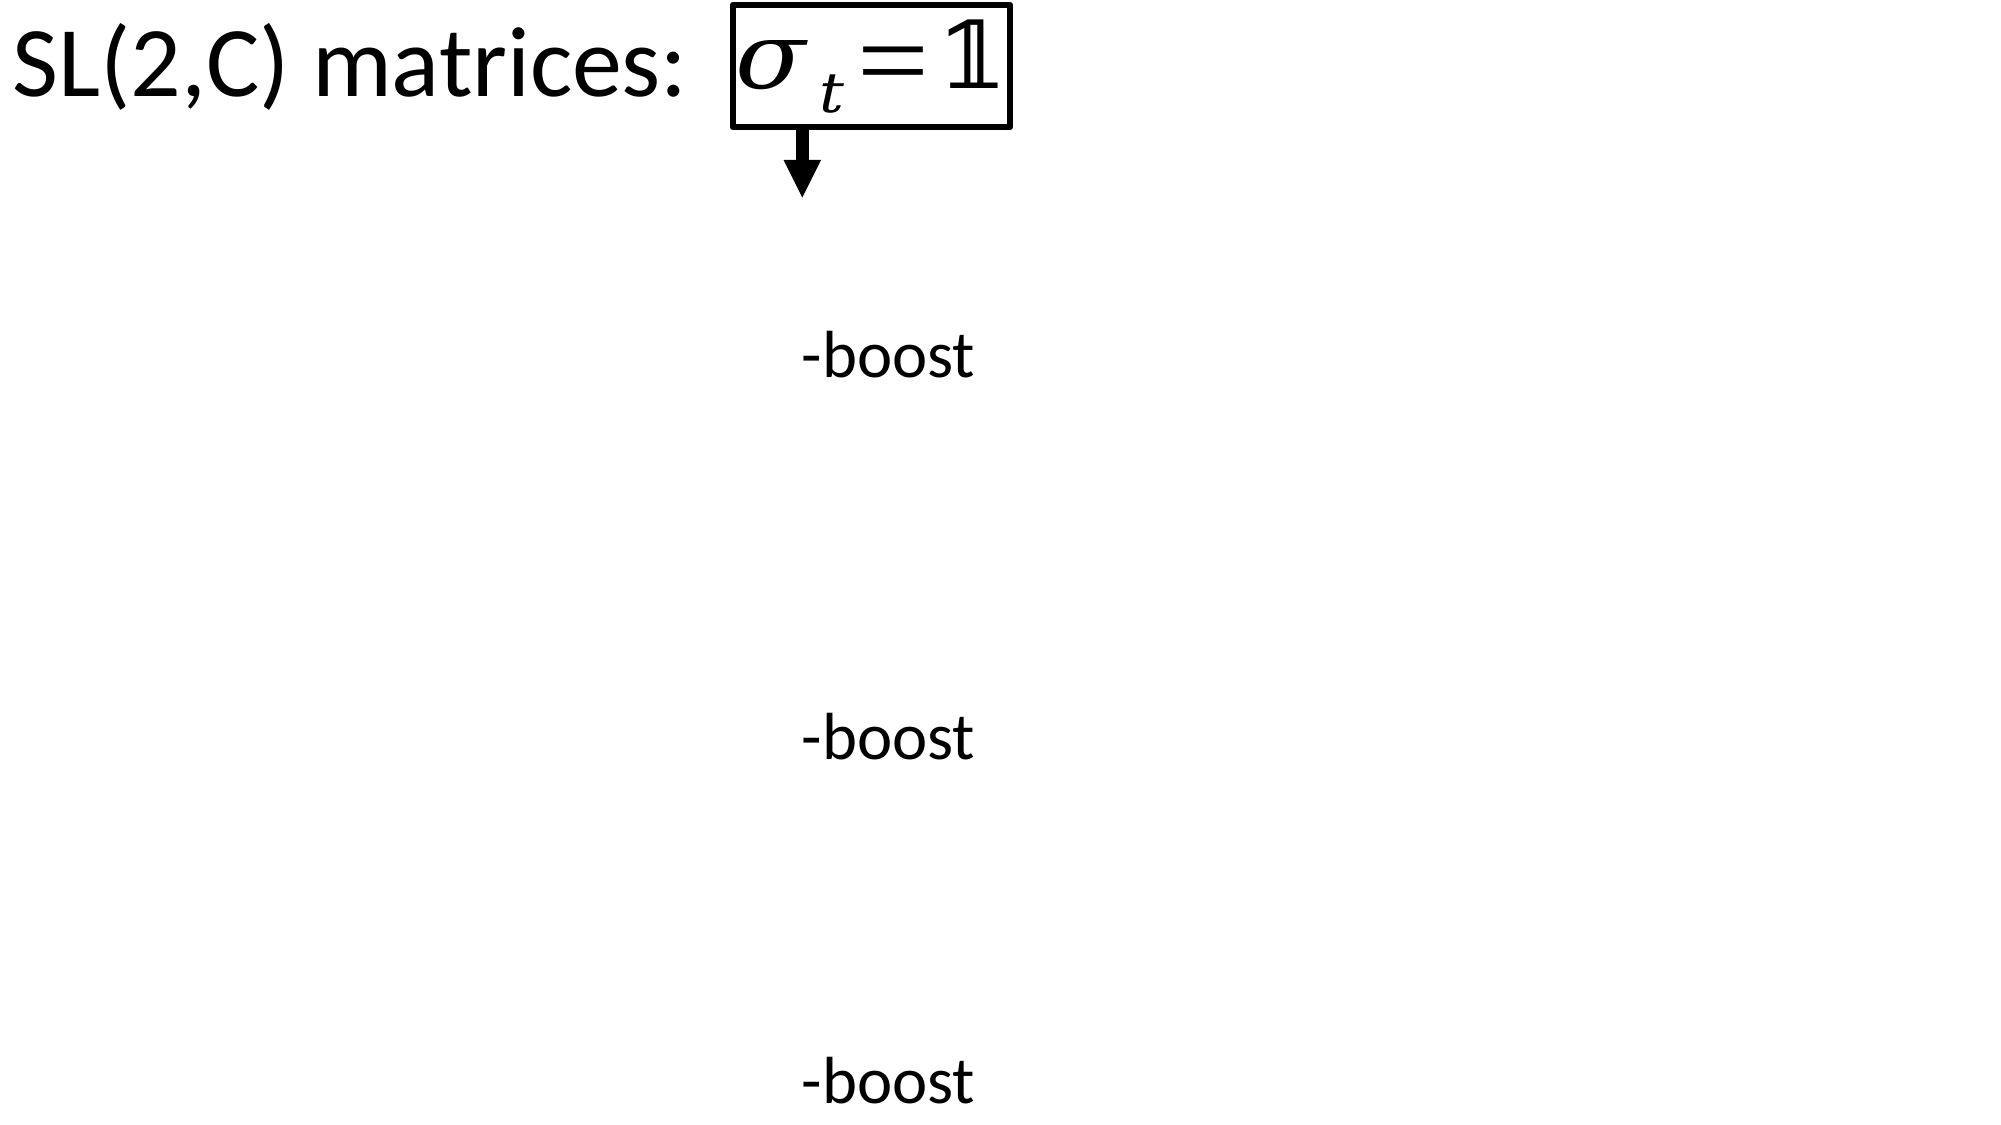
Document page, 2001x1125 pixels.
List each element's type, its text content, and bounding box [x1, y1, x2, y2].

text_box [735, 7, 1008, 198]
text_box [30, 811, 1647, 1125]
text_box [24, 41, 1995, 418]
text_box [24, 430, 1995, 807]
text_box SL(2,C) matrices: [0, 2, 707, 140]
